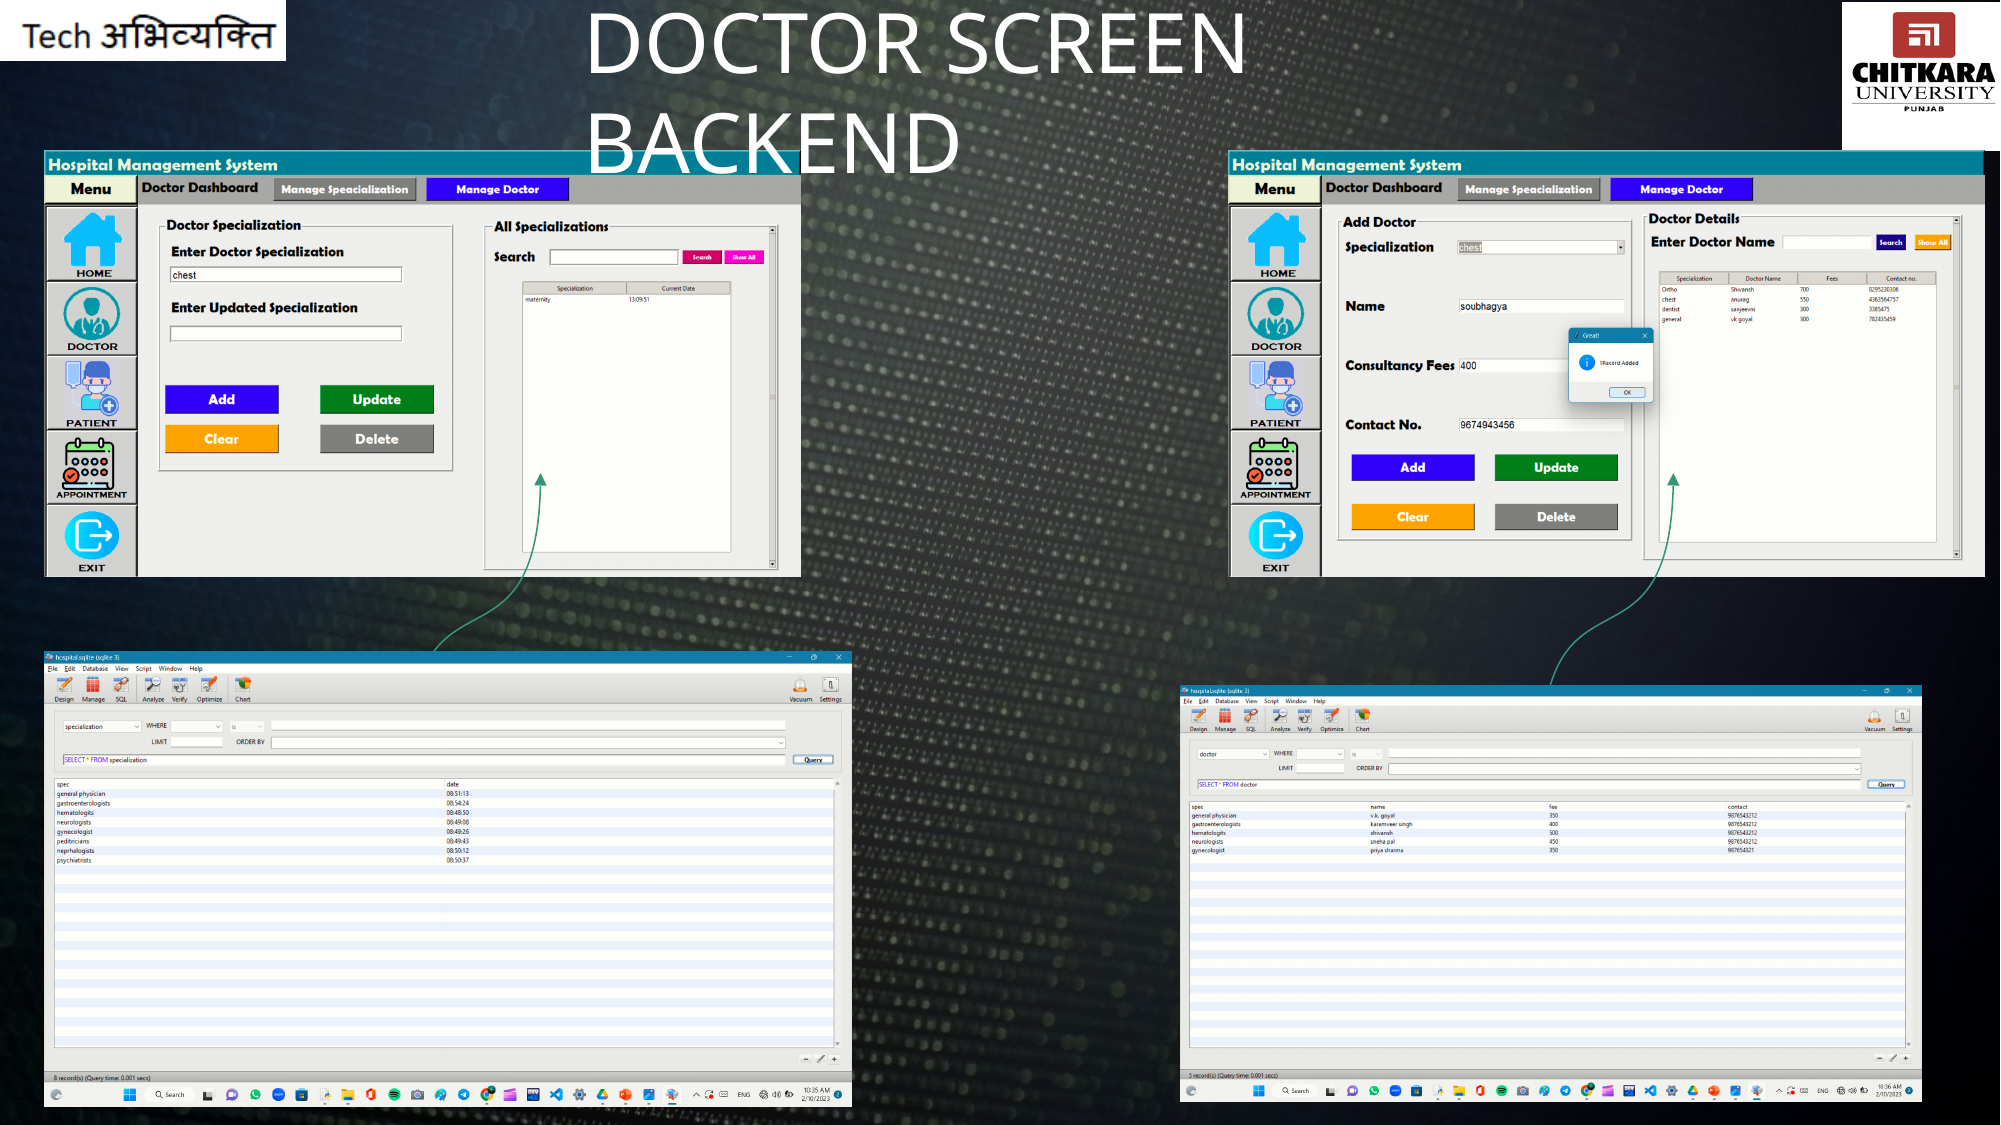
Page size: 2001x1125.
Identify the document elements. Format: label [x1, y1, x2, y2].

picture [0, 0, 2000, 1125]
text_box [1458, 555, 1756, 683]
text_box [325, 555, 623, 650]
